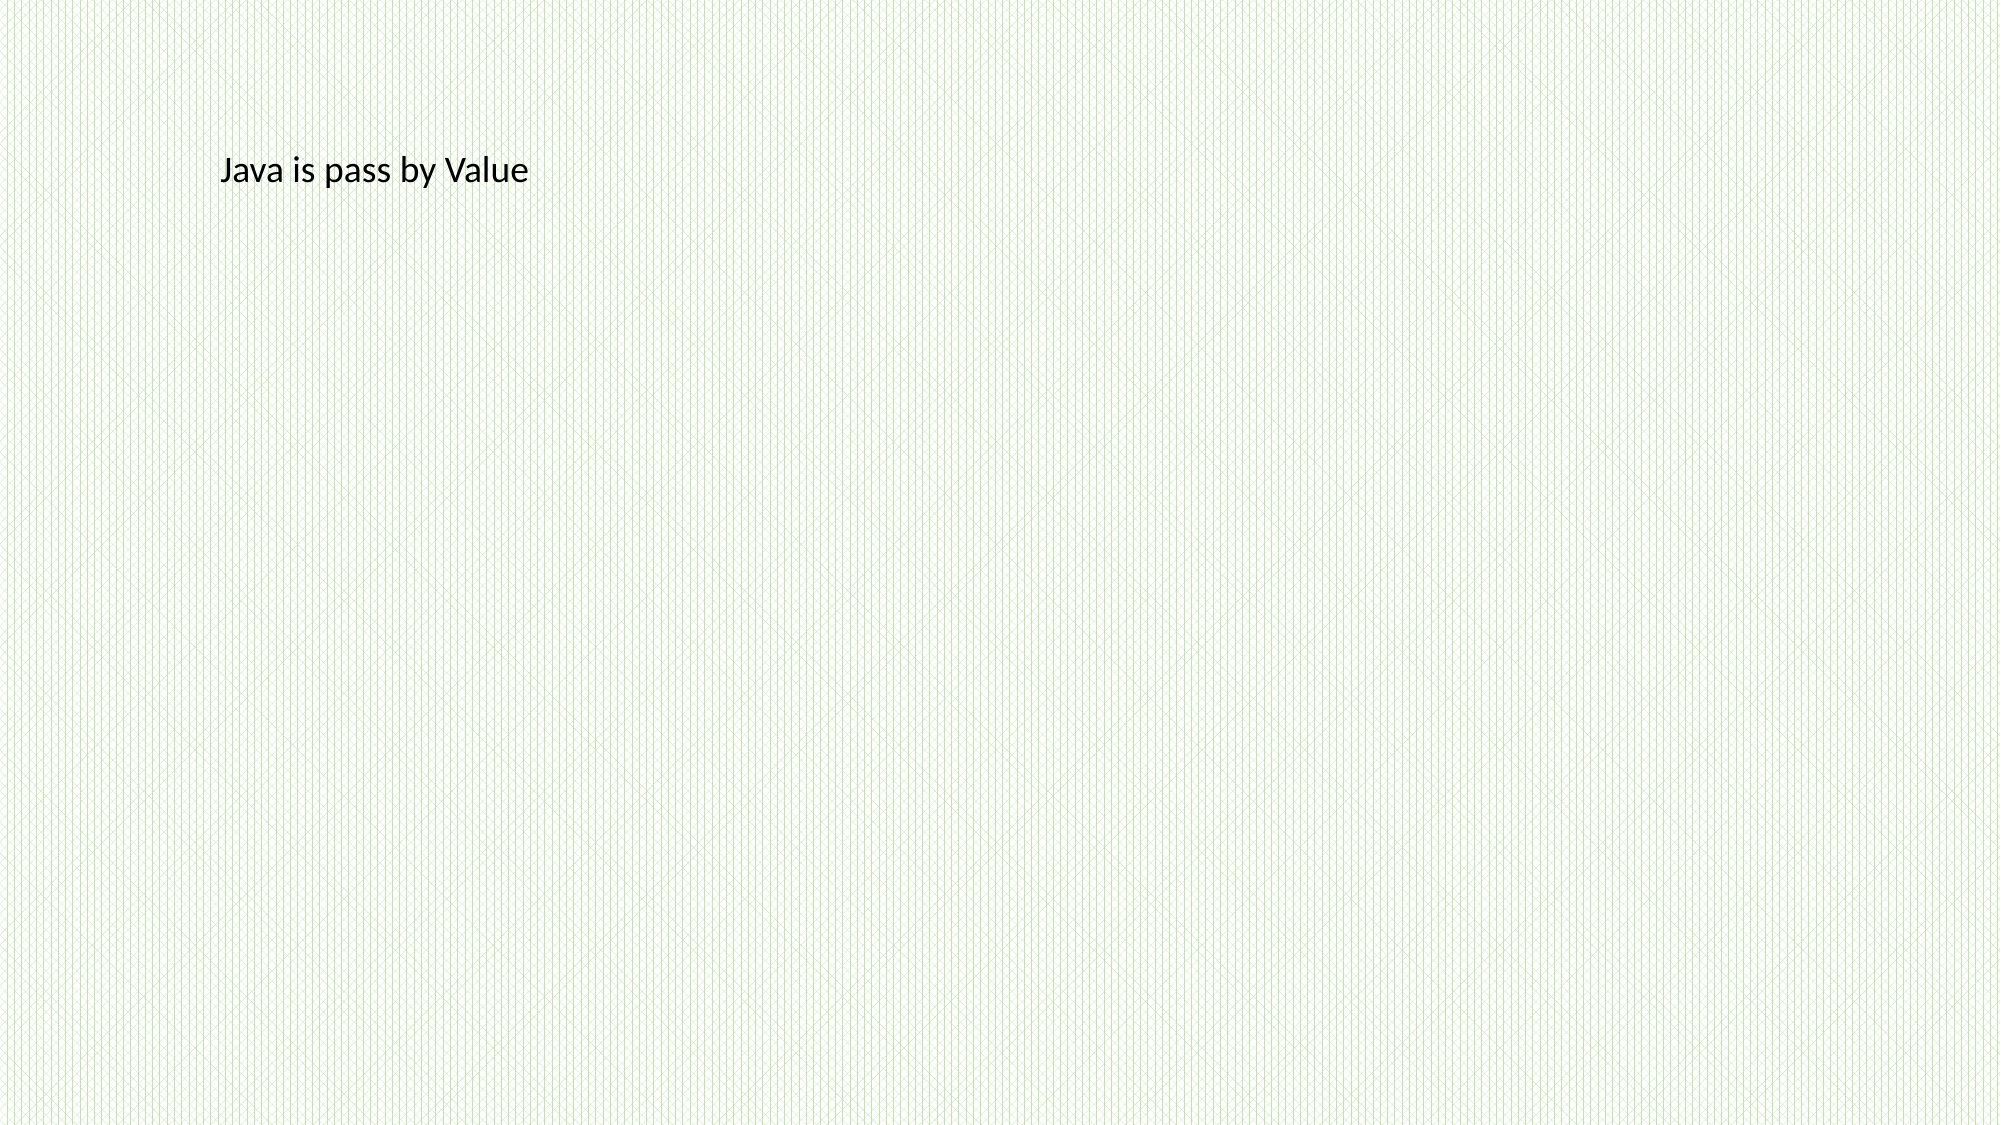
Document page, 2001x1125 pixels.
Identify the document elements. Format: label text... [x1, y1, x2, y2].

text_box Java is pass by Value [205, 137, 545, 198]
